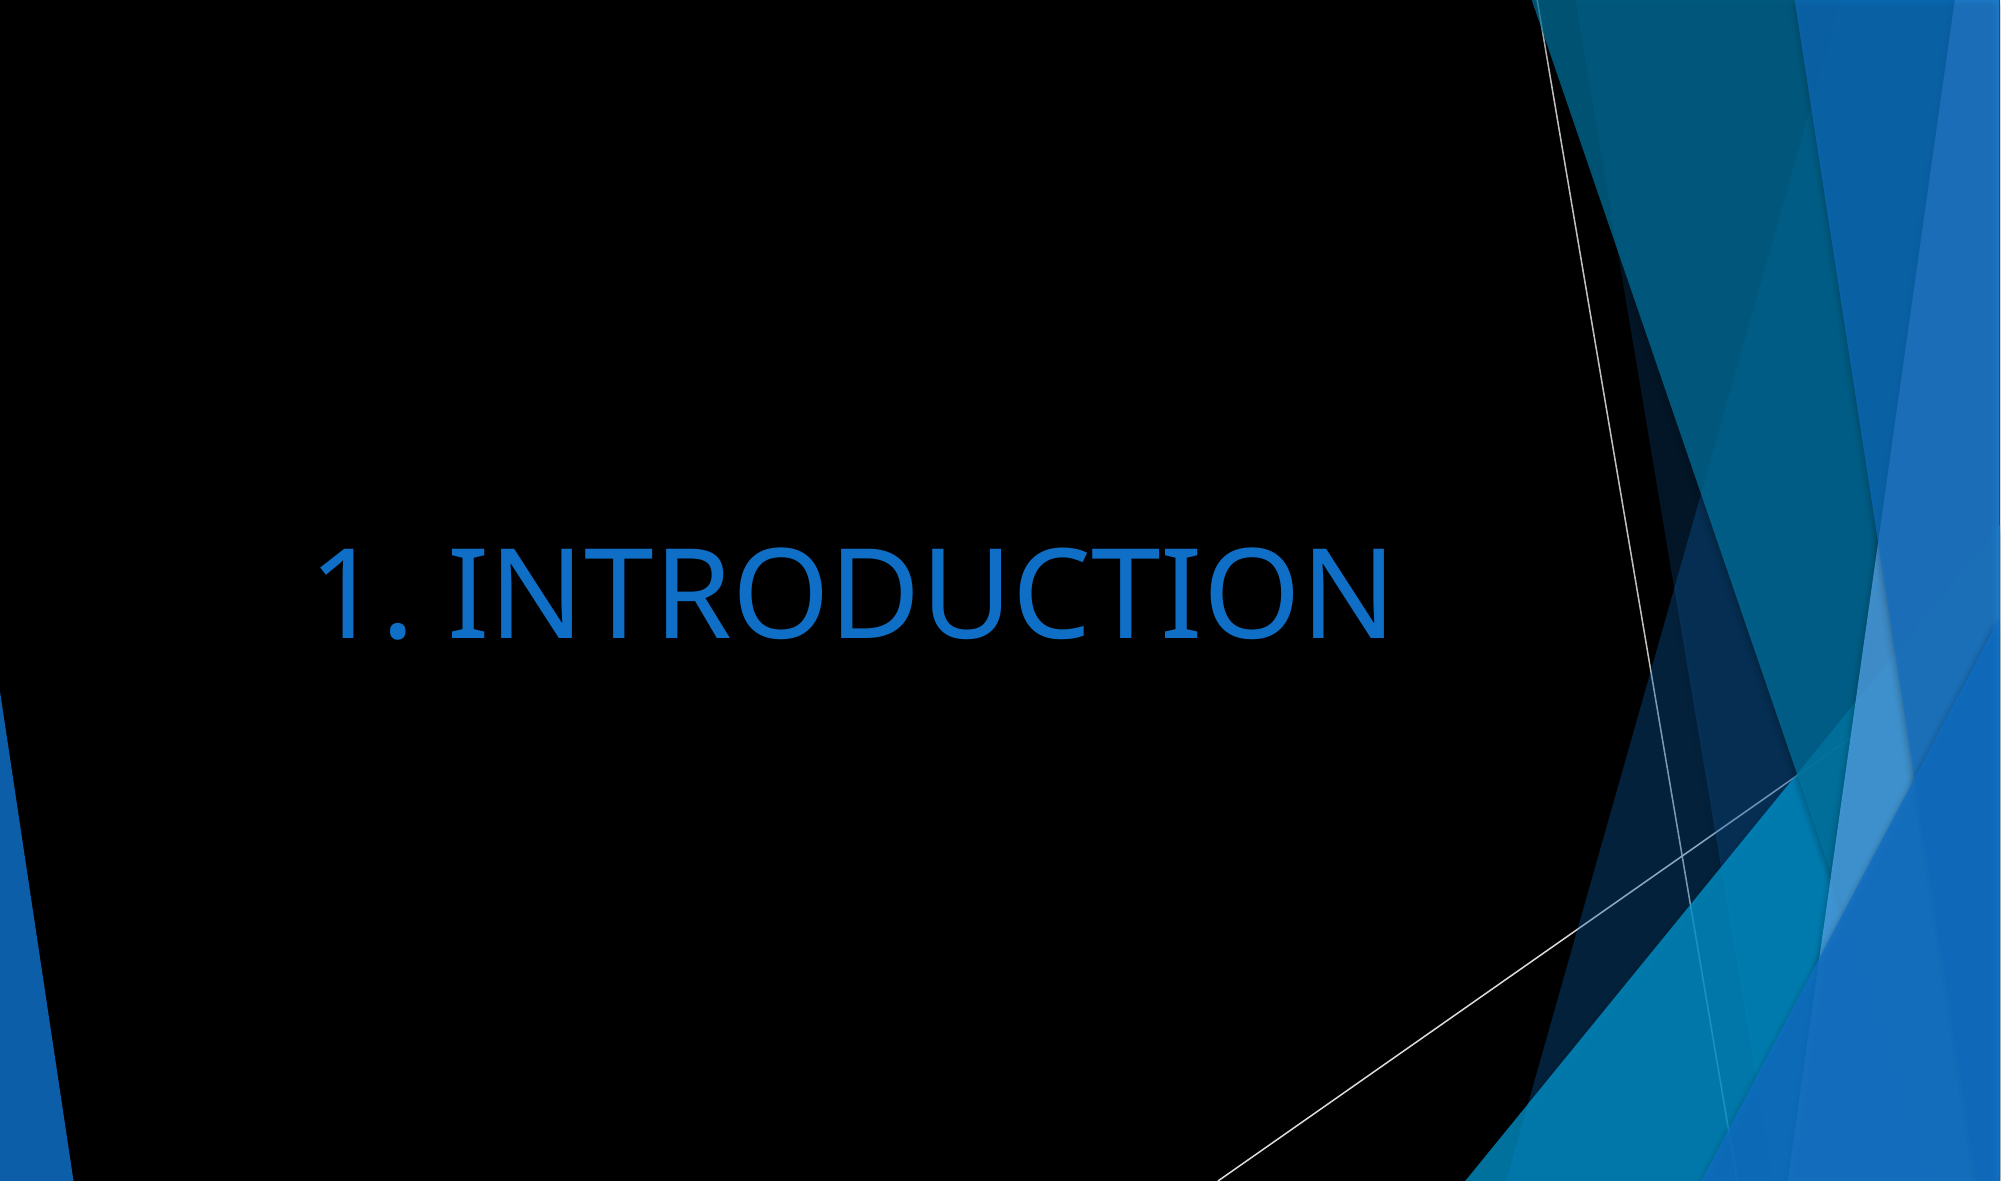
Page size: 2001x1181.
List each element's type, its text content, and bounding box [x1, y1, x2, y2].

title 1. INTRODUCTION [294, 505, 1431, 676]
